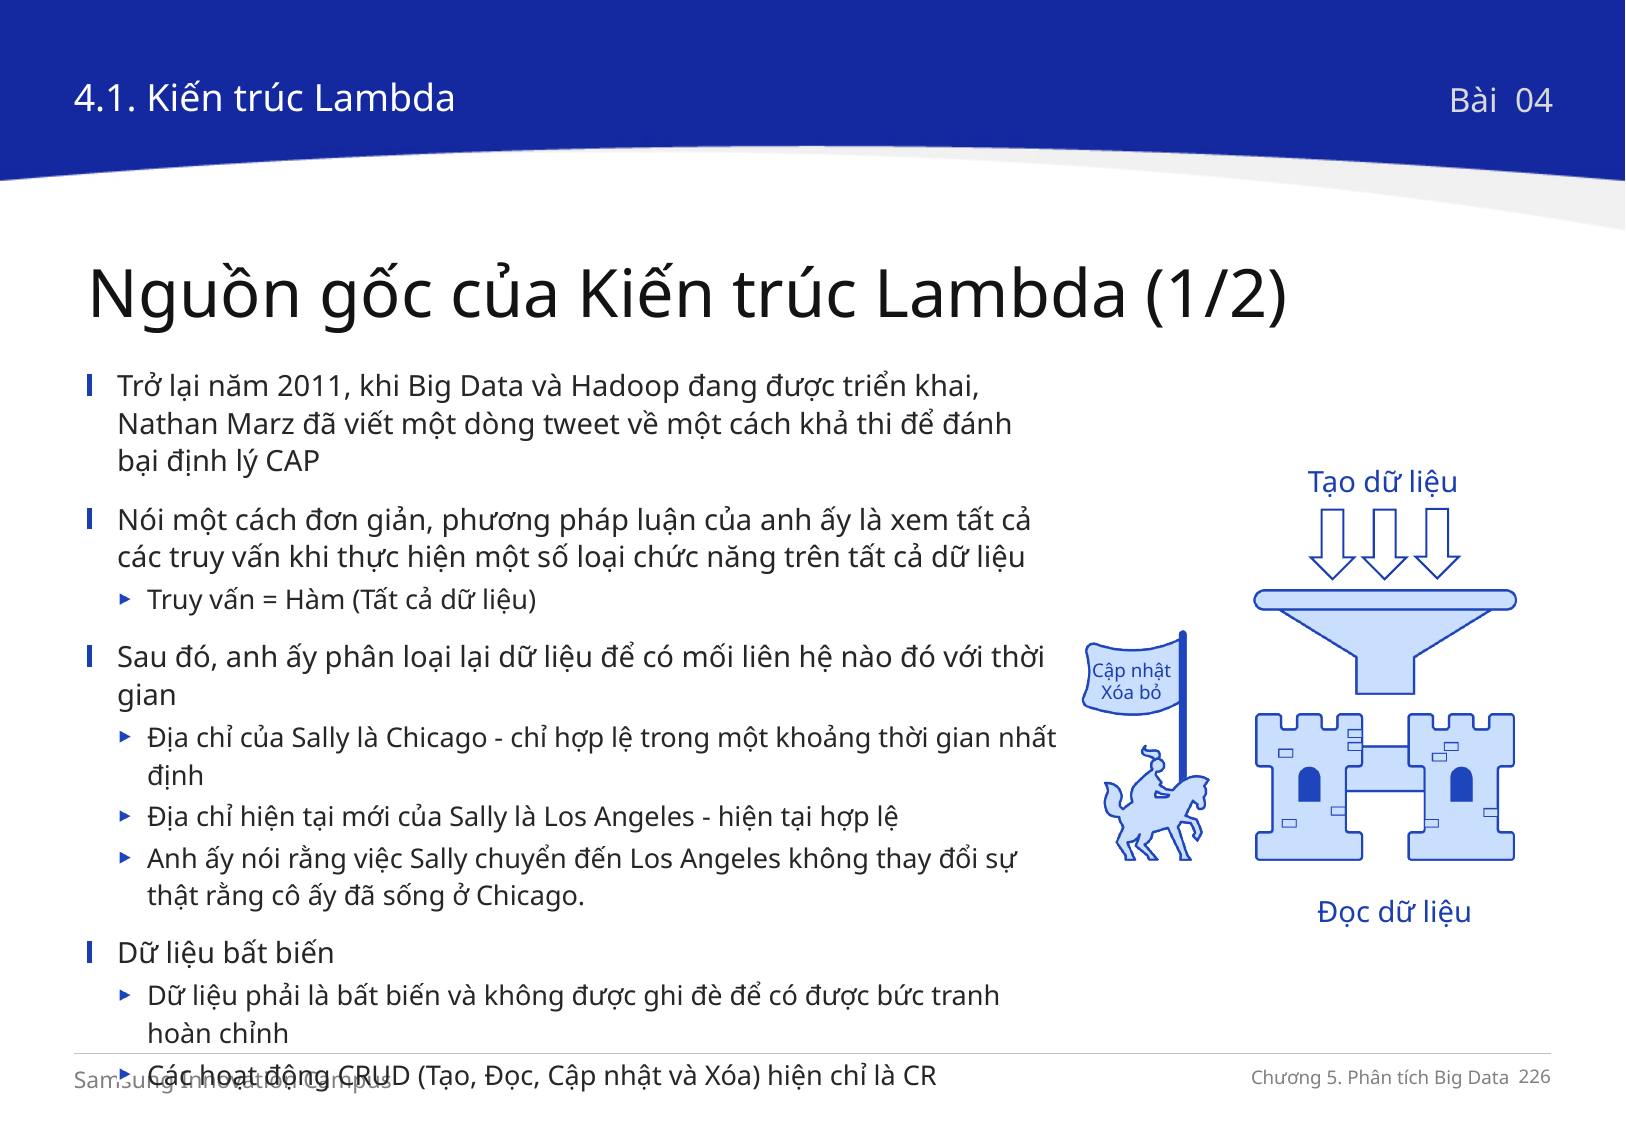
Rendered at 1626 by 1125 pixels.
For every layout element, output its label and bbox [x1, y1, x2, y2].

list [73, 73, 1396, 119]
text_box [1079, 456, 1517, 937]
list [1423, 79, 1554, 120]
list [87, 365, 1063, 516]
picture [0, 0, 1625, 1125]
list [87, 249, 1531, 331]
